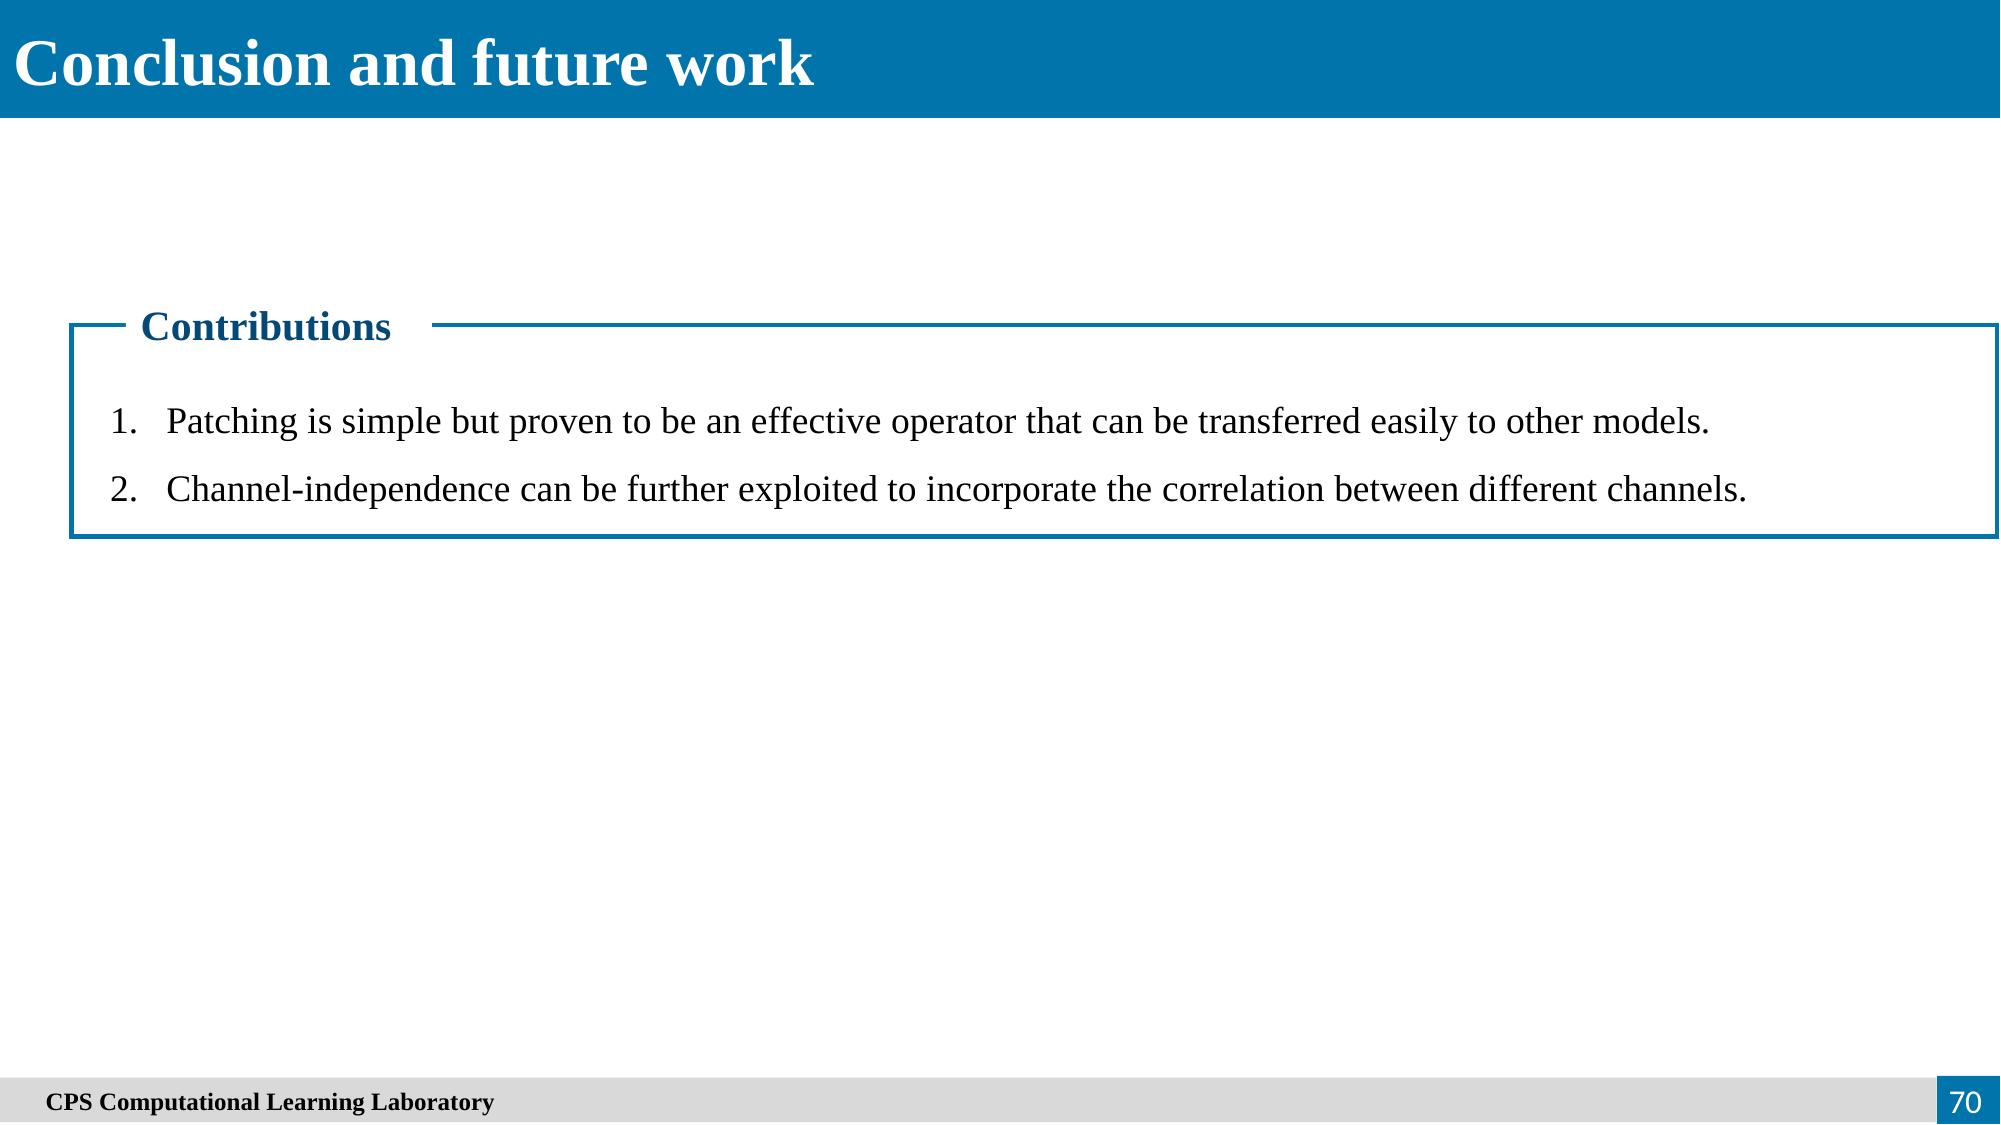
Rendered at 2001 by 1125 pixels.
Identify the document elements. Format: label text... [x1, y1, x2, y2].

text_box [0, 1074, 2000, 1125]
text_box 70 [1903, 1070, 1997, 1074]
text_box [0, 0, 2000, 119]
text_box Conclusion and future work [0, 11, 1083, 107]
text_box Contributions [125, 268, 433, 355]
text_box [71, 324, 1998, 537]
text_box Patching is simple but proven to be an effective operator that can be transferred easily to other models. Channel-independence can be further exploited to incorporate the correlation between different channels. [95, 366, 1959, 584]
